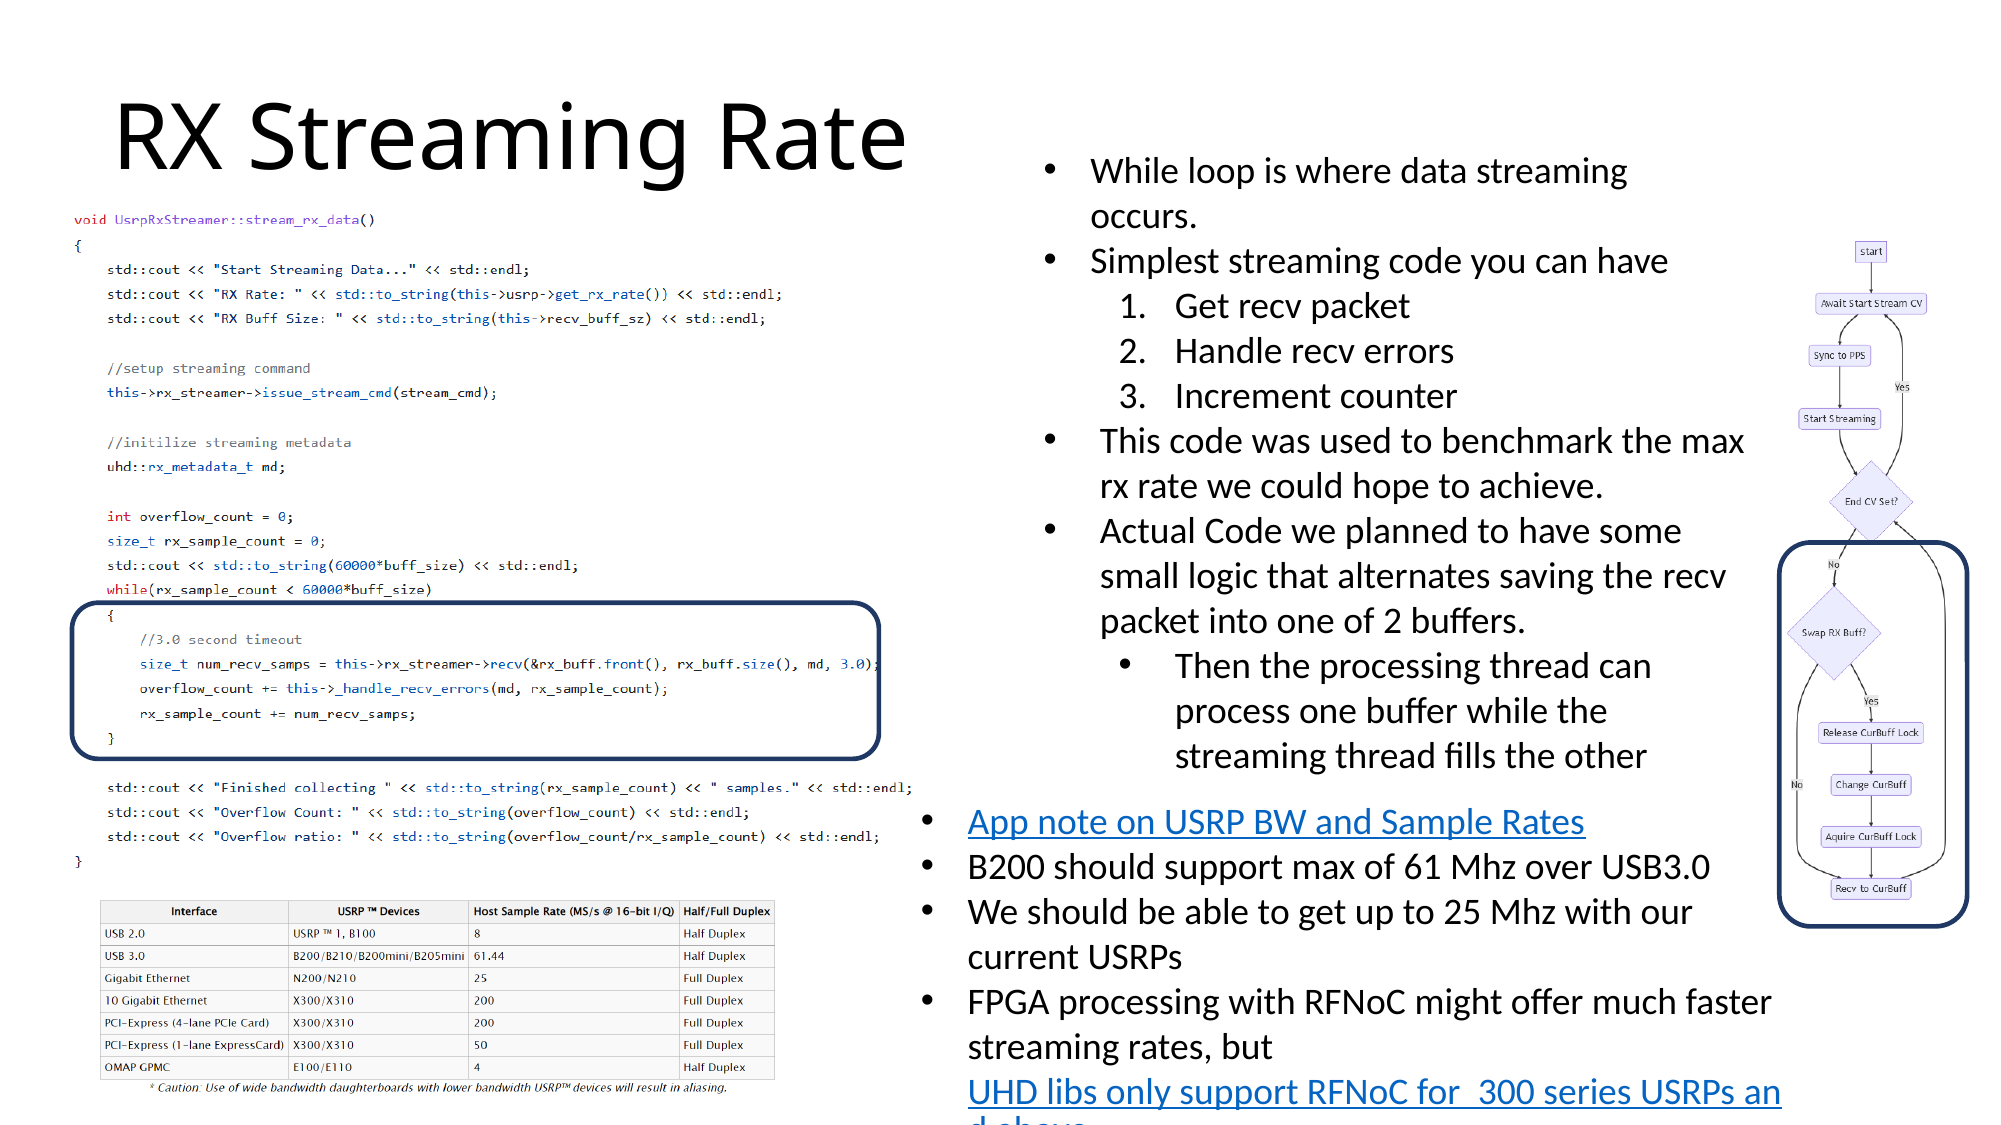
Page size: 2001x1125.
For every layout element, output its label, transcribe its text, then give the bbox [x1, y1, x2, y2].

text_box App note on USRP BW and Sample Rates B200 should support max of 61 Mhz over USB3.0 We should be able to get up to 25 Mhz with our current USRPs FPGA processing with RFNoC might offer much faster streaming rates, but UHD libs only support RFNoC for 300 series USRPs and above. [905, 789, 1805, 1125]
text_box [1770, 225, 1969, 927]
picture [72, 875, 789, 1102]
text_box While loop is where data streaming occurs. Simplest streaming code you can have Get recv packet Handle recv errors Increment counter This code was used to benchmark the max rx rate we could hope to achieve. Actual Code we planned to have some small logic that alternates saving the recv packet into one of 2 buffers. Then the processing thread can process one buffer while the streaming thread fills the other [1028, 93, 1763, 789]
title RX Streaming Rate [97, 28, 1001, 251]
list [65, 205, 933, 877]
